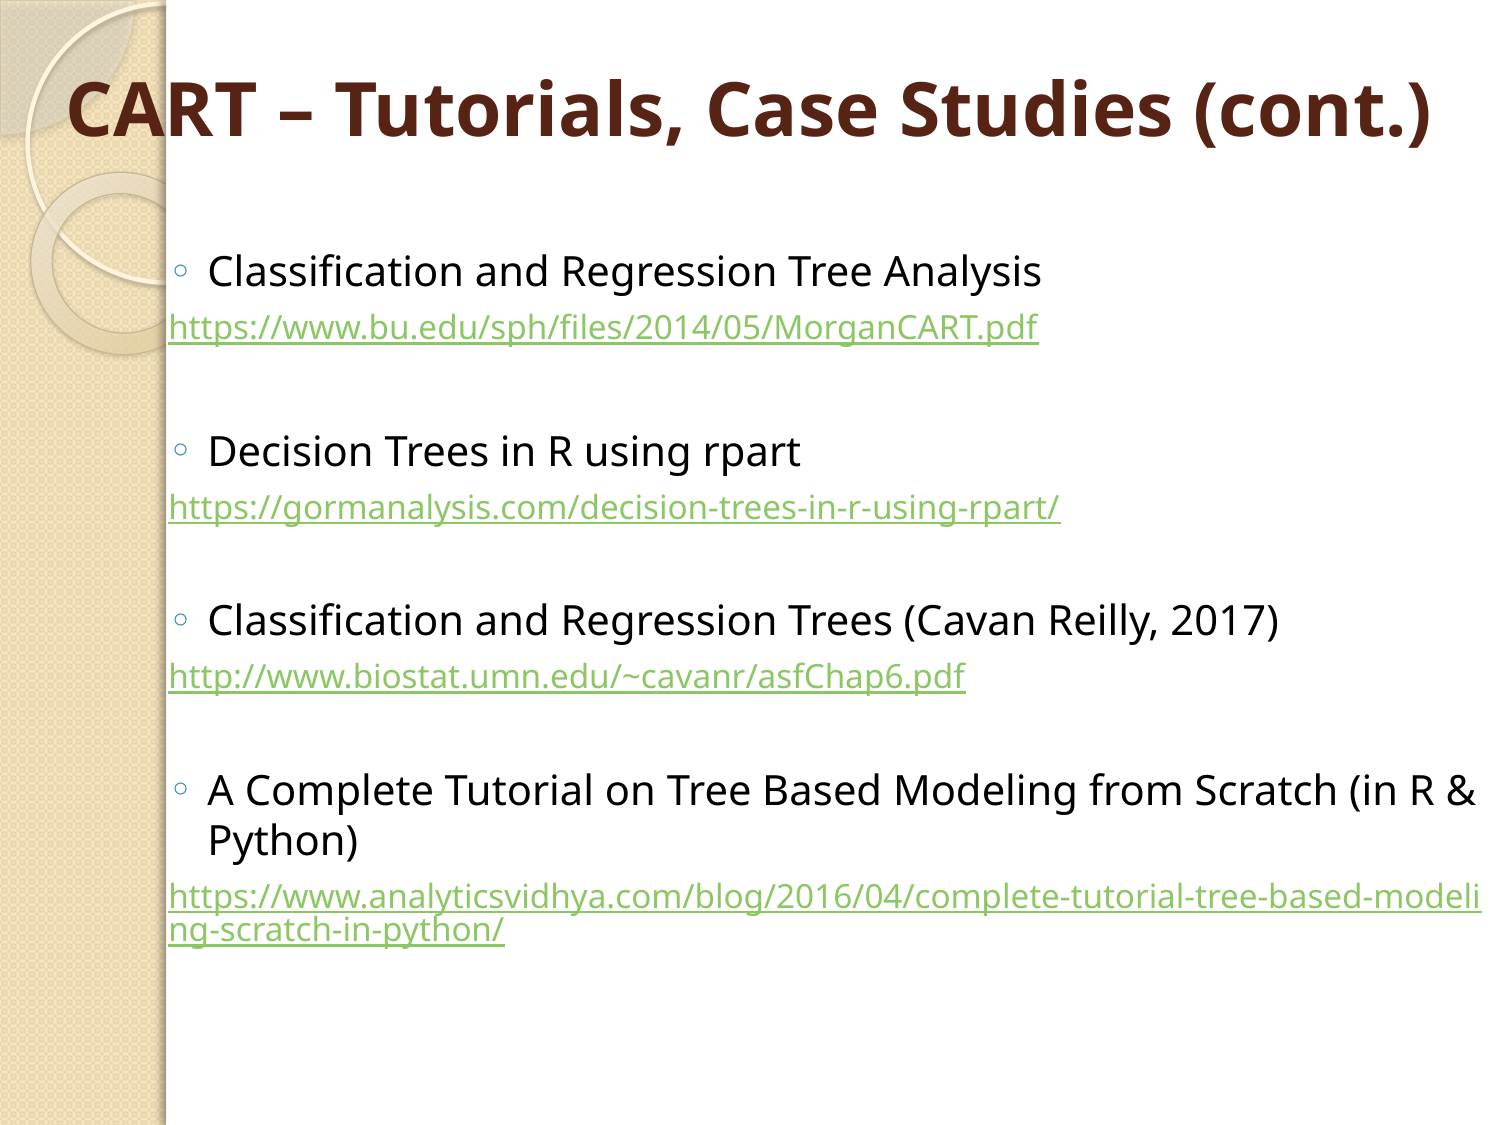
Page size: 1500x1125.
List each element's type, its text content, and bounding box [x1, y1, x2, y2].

text_box Classification and Regression Tree Analysis https://www.bu.edu/sph/files/2014/05/MorganCART.pdf Decision Trees in R using rpart https://gormanalysis.com/decision-trees-in-r-using-rpart/ Classification and Regression Trees (Cavan Reilly, 2017) http://www.biostat.umn.edu/~cavanr/asfChap6.pdf A Complete Tutorial on Tree Based Modeling from Scratch (in R & Python) https://www.analyticsvidhya.com/blog/2016/04/complete-tutorial-tree-based-modeling-scratch-in-python/ [87, 237, 1499, 1125]
title CART – Tutorials, Case Studies (cont.) [0, 12, 1499, 200]
